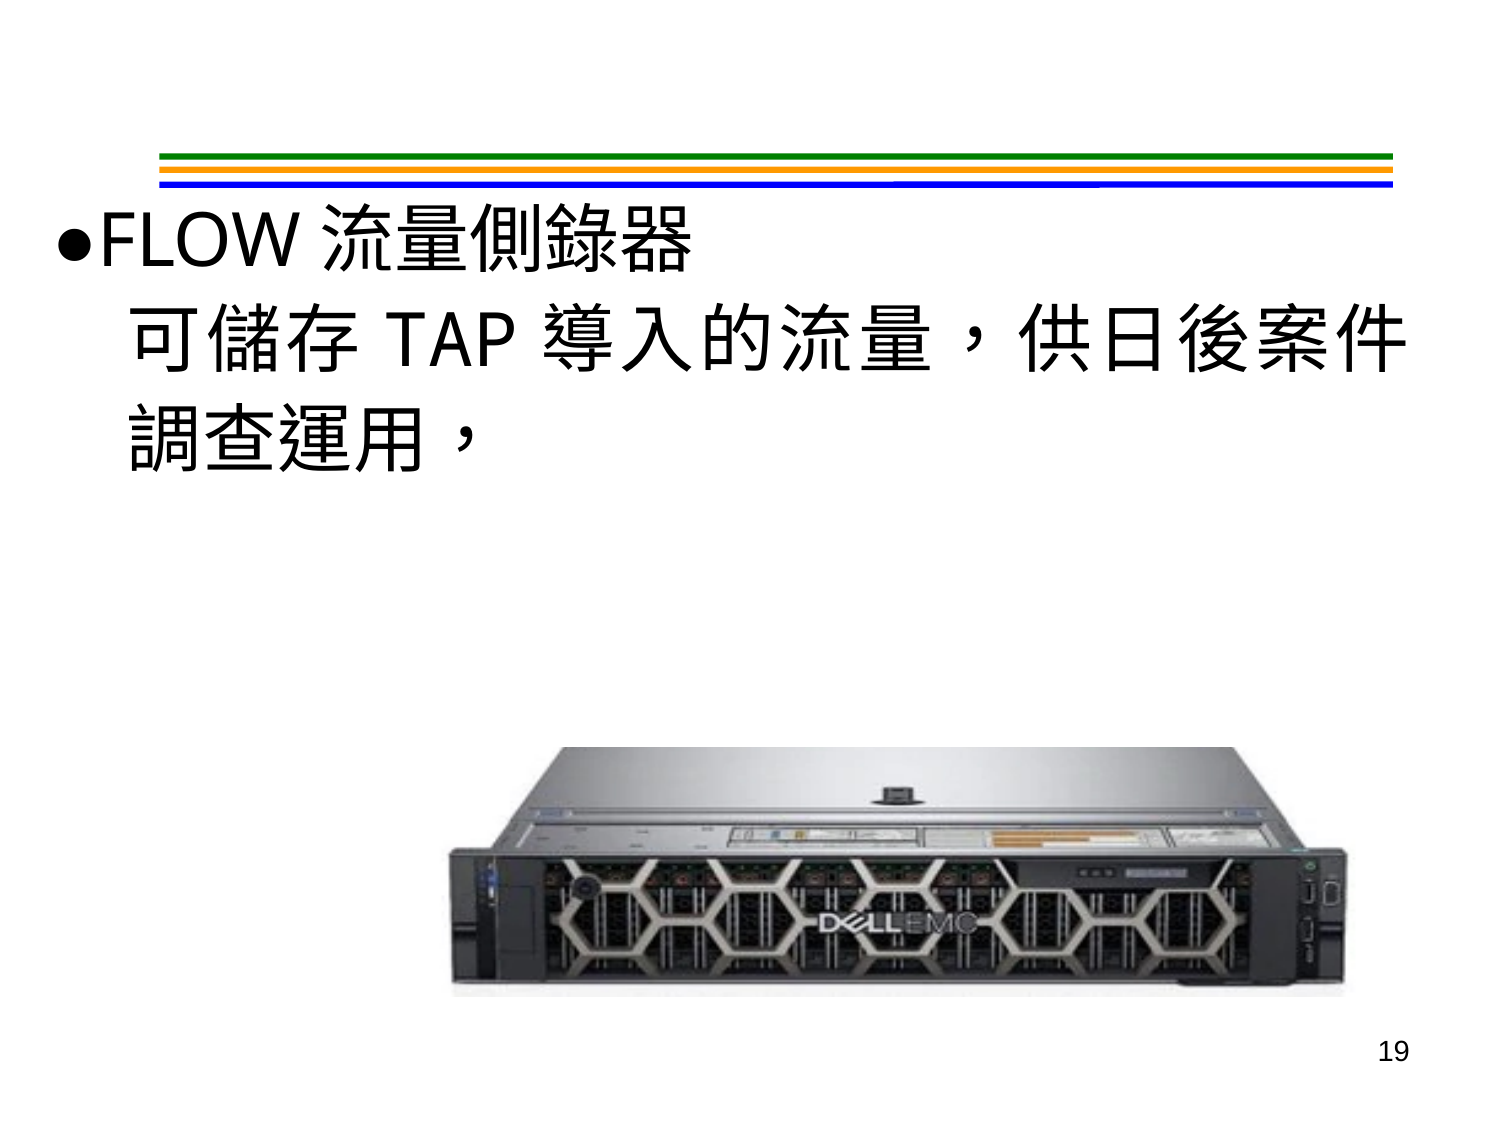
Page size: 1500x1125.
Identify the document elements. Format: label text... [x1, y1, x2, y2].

slide_number 19 [1074, 1024, 1426, 1103]
picture [439, 746, 1361, 997]
text_box ●FLOW流量側錄器 可儲存TAP導入的流量，供日後案件調查運用，針對流量側錄儲存內所有資料，具備統計分析及遠端搜尋的功能，也可依需求將流量加密後傳送至中心端進行運用。 [37, 184, 1426, 890]
